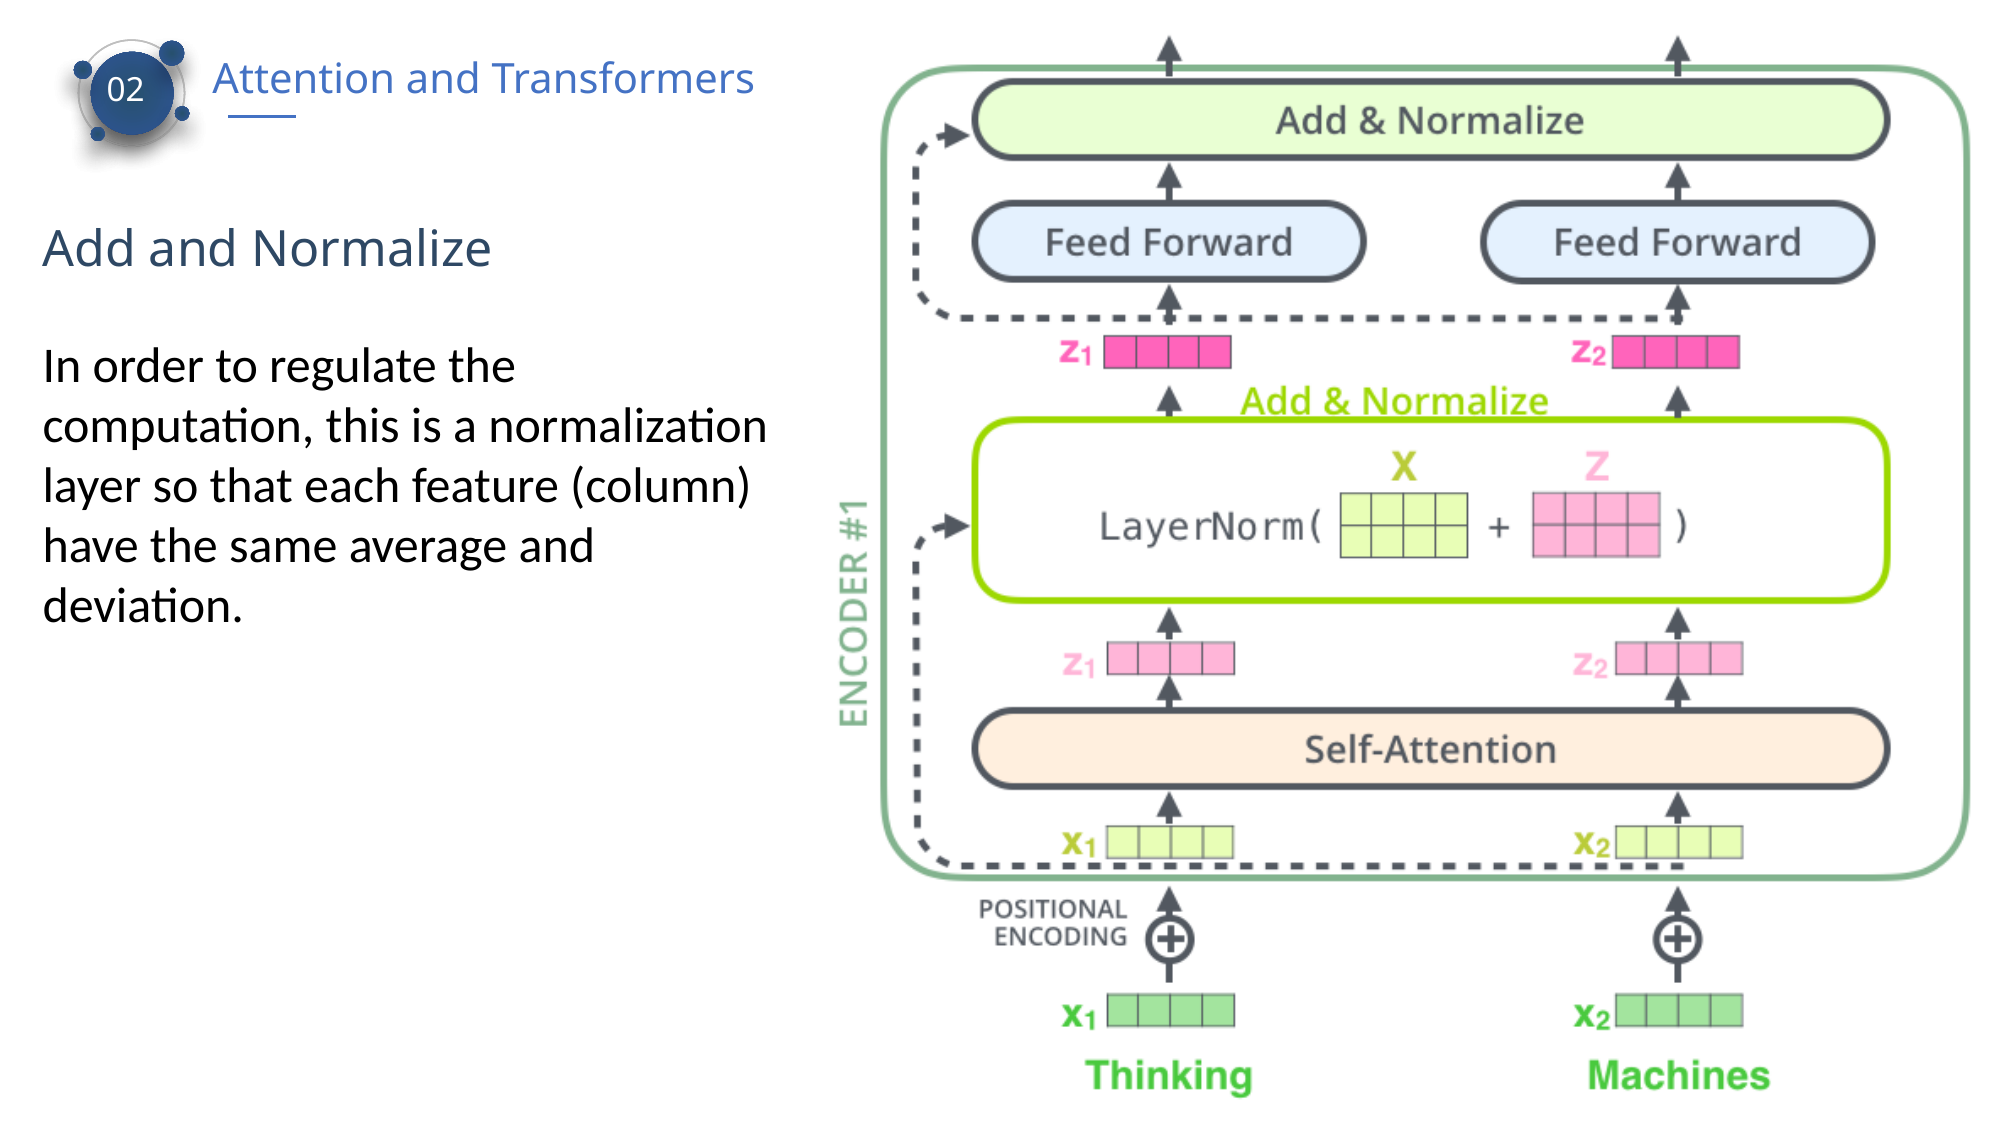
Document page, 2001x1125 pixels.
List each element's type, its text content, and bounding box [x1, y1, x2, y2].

text_box Attention and Transformers [197, 44, 770, 110]
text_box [73, 40, 190, 147]
text_box In order to regulate the computation, this is a normalization layer so that each feature (column) have the same average and deviation. [27, 325, 802, 640]
text_box Add and Normalize [27, 179, 754, 284]
picture [807, 0, 2000, 1125]
